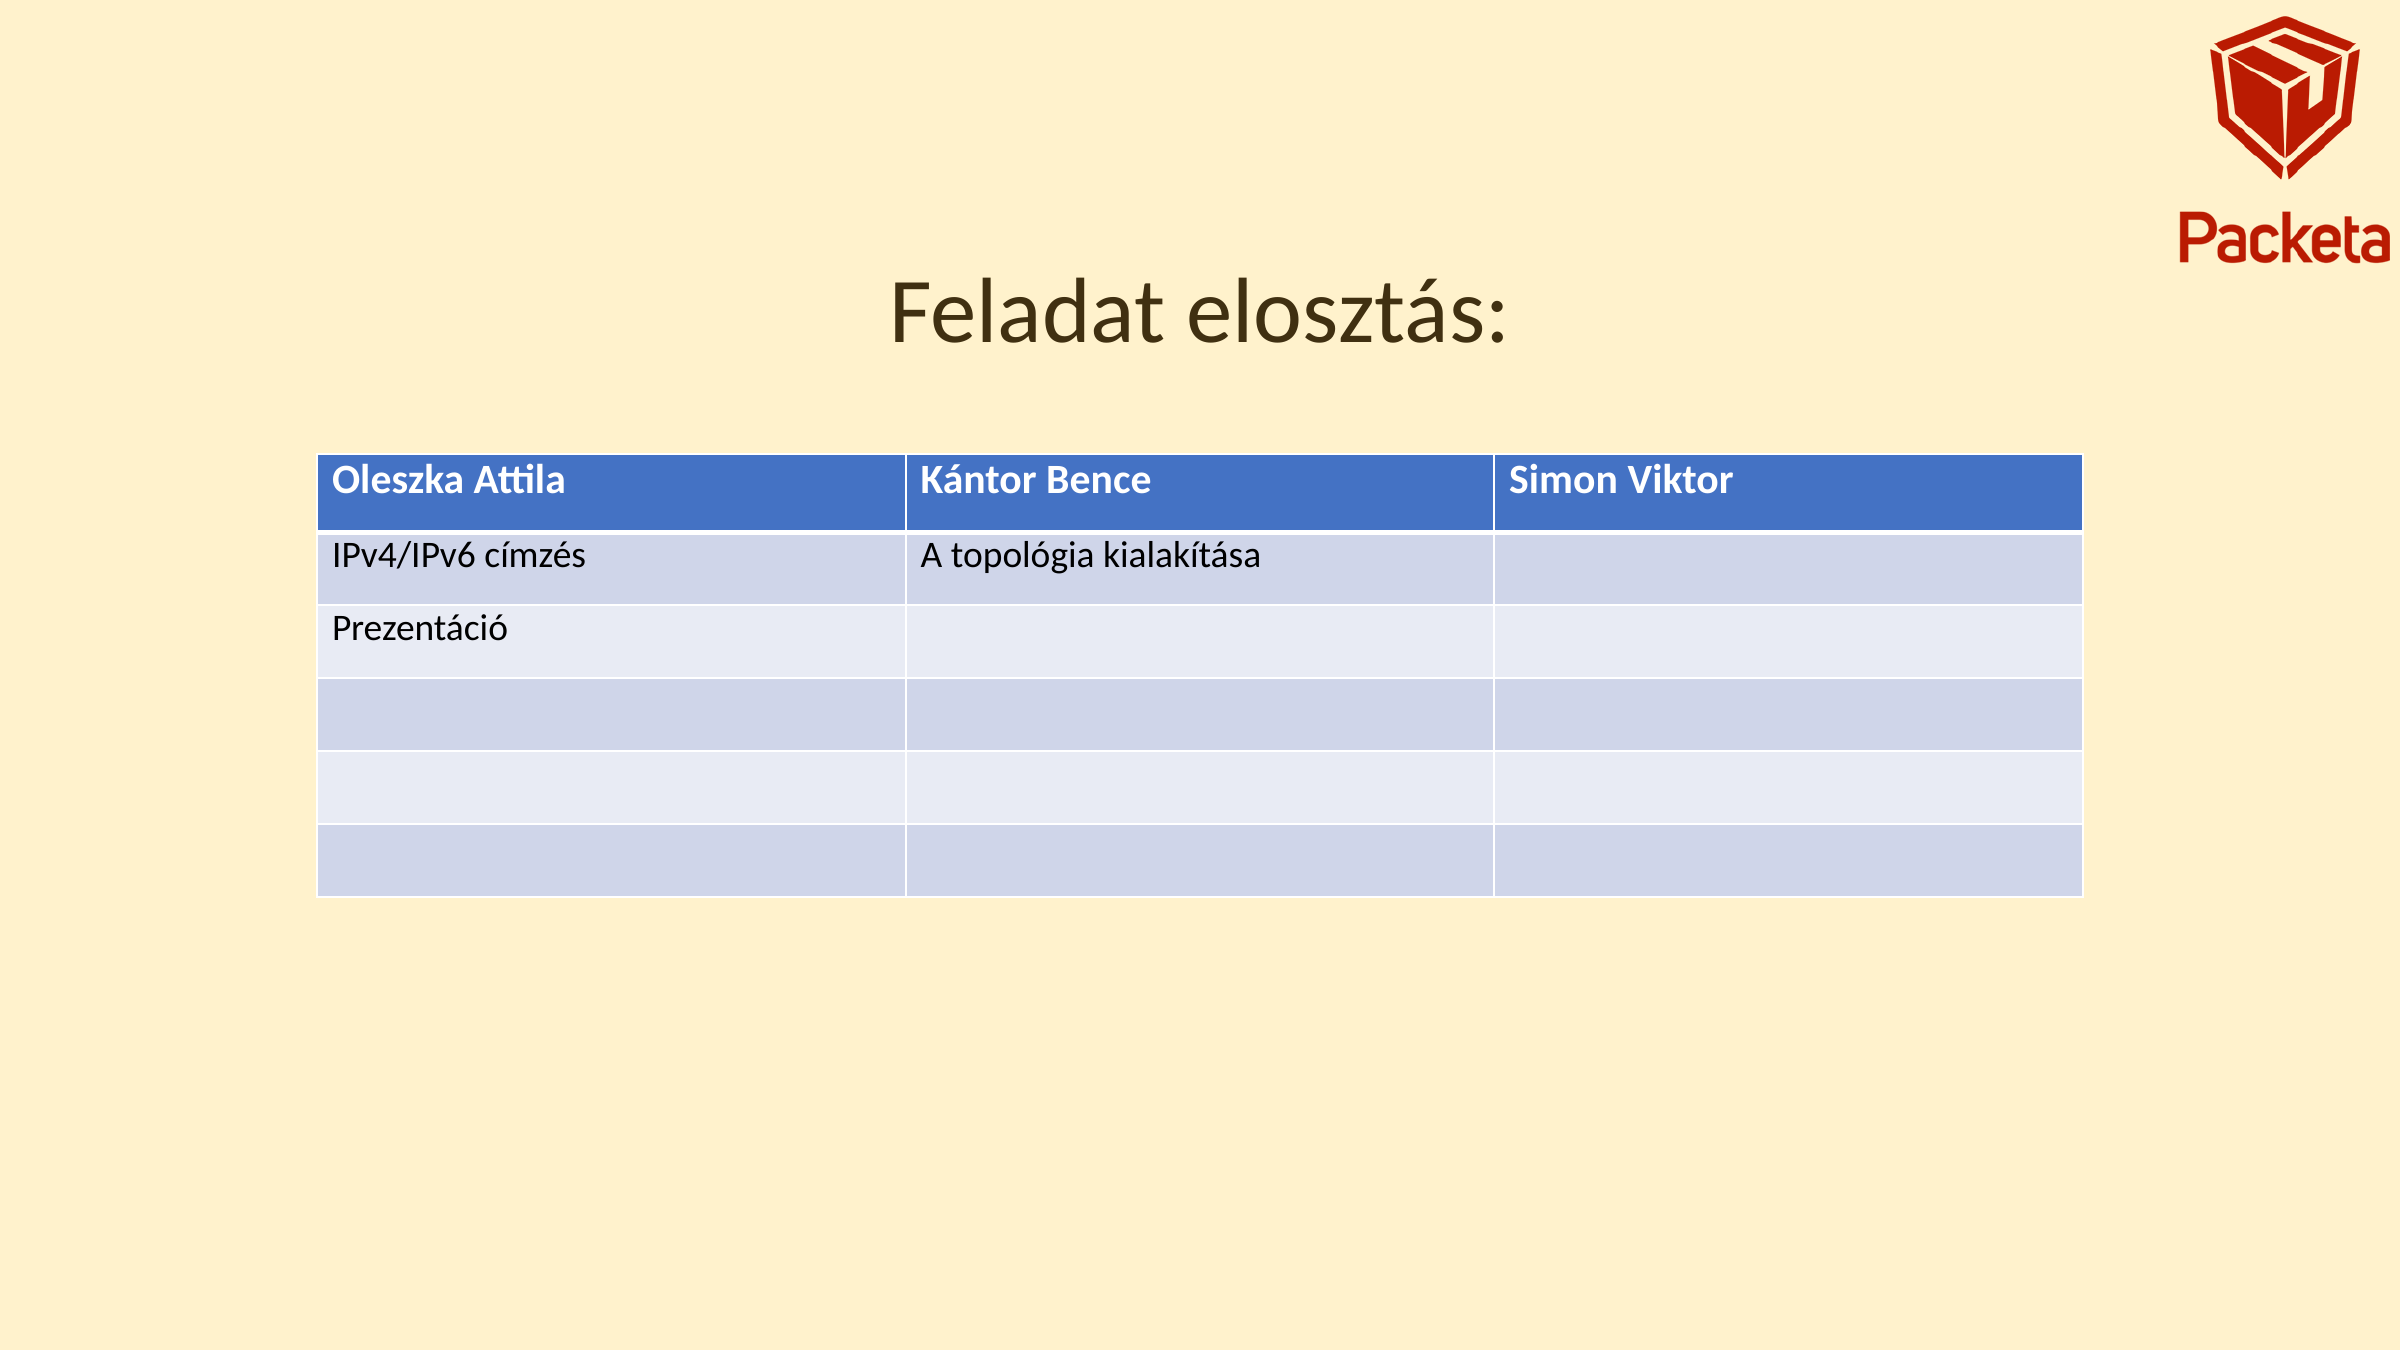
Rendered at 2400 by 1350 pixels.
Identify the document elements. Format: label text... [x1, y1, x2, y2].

table_cell Prezentáció [318, 606, 905, 677]
picture [2164, 16, 2400, 268]
table_cell [318, 825, 905, 896]
table_header Kántor Bence [907, 455, 1493, 530]
table_header Simon Viktor [1495, 455, 2082, 530]
table_cell A topológia kialakítása [907, 535, 1493, 604]
table_cell [1495, 752, 2082, 823]
table_cell [318, 752, 905, 823]
table_cell [907, 679, 1493, 750]
table_cell IPv4/IPv6 címzés [318, 535, 905, 604]
table_header Oleszka Attila [318, 455, 905, 530]
table_cell [907, 606, 1493, 677]
text_box [130, 454, 2270, 1246]
table_cell [318, 679, 905, 750]
table_cell [1495, 535, 2082, 604]
table_cell [907, 825, 1493, 896]
table_cell [907, 752, 1493, 823]
table_cell [1495, 825, 2082, 896]
table_cell [1495, 679, 2082, 750]
table_cell [1495, 606, 2082, 677]
text_box Feladat elosztás: [563, 244, 1836, 362]
